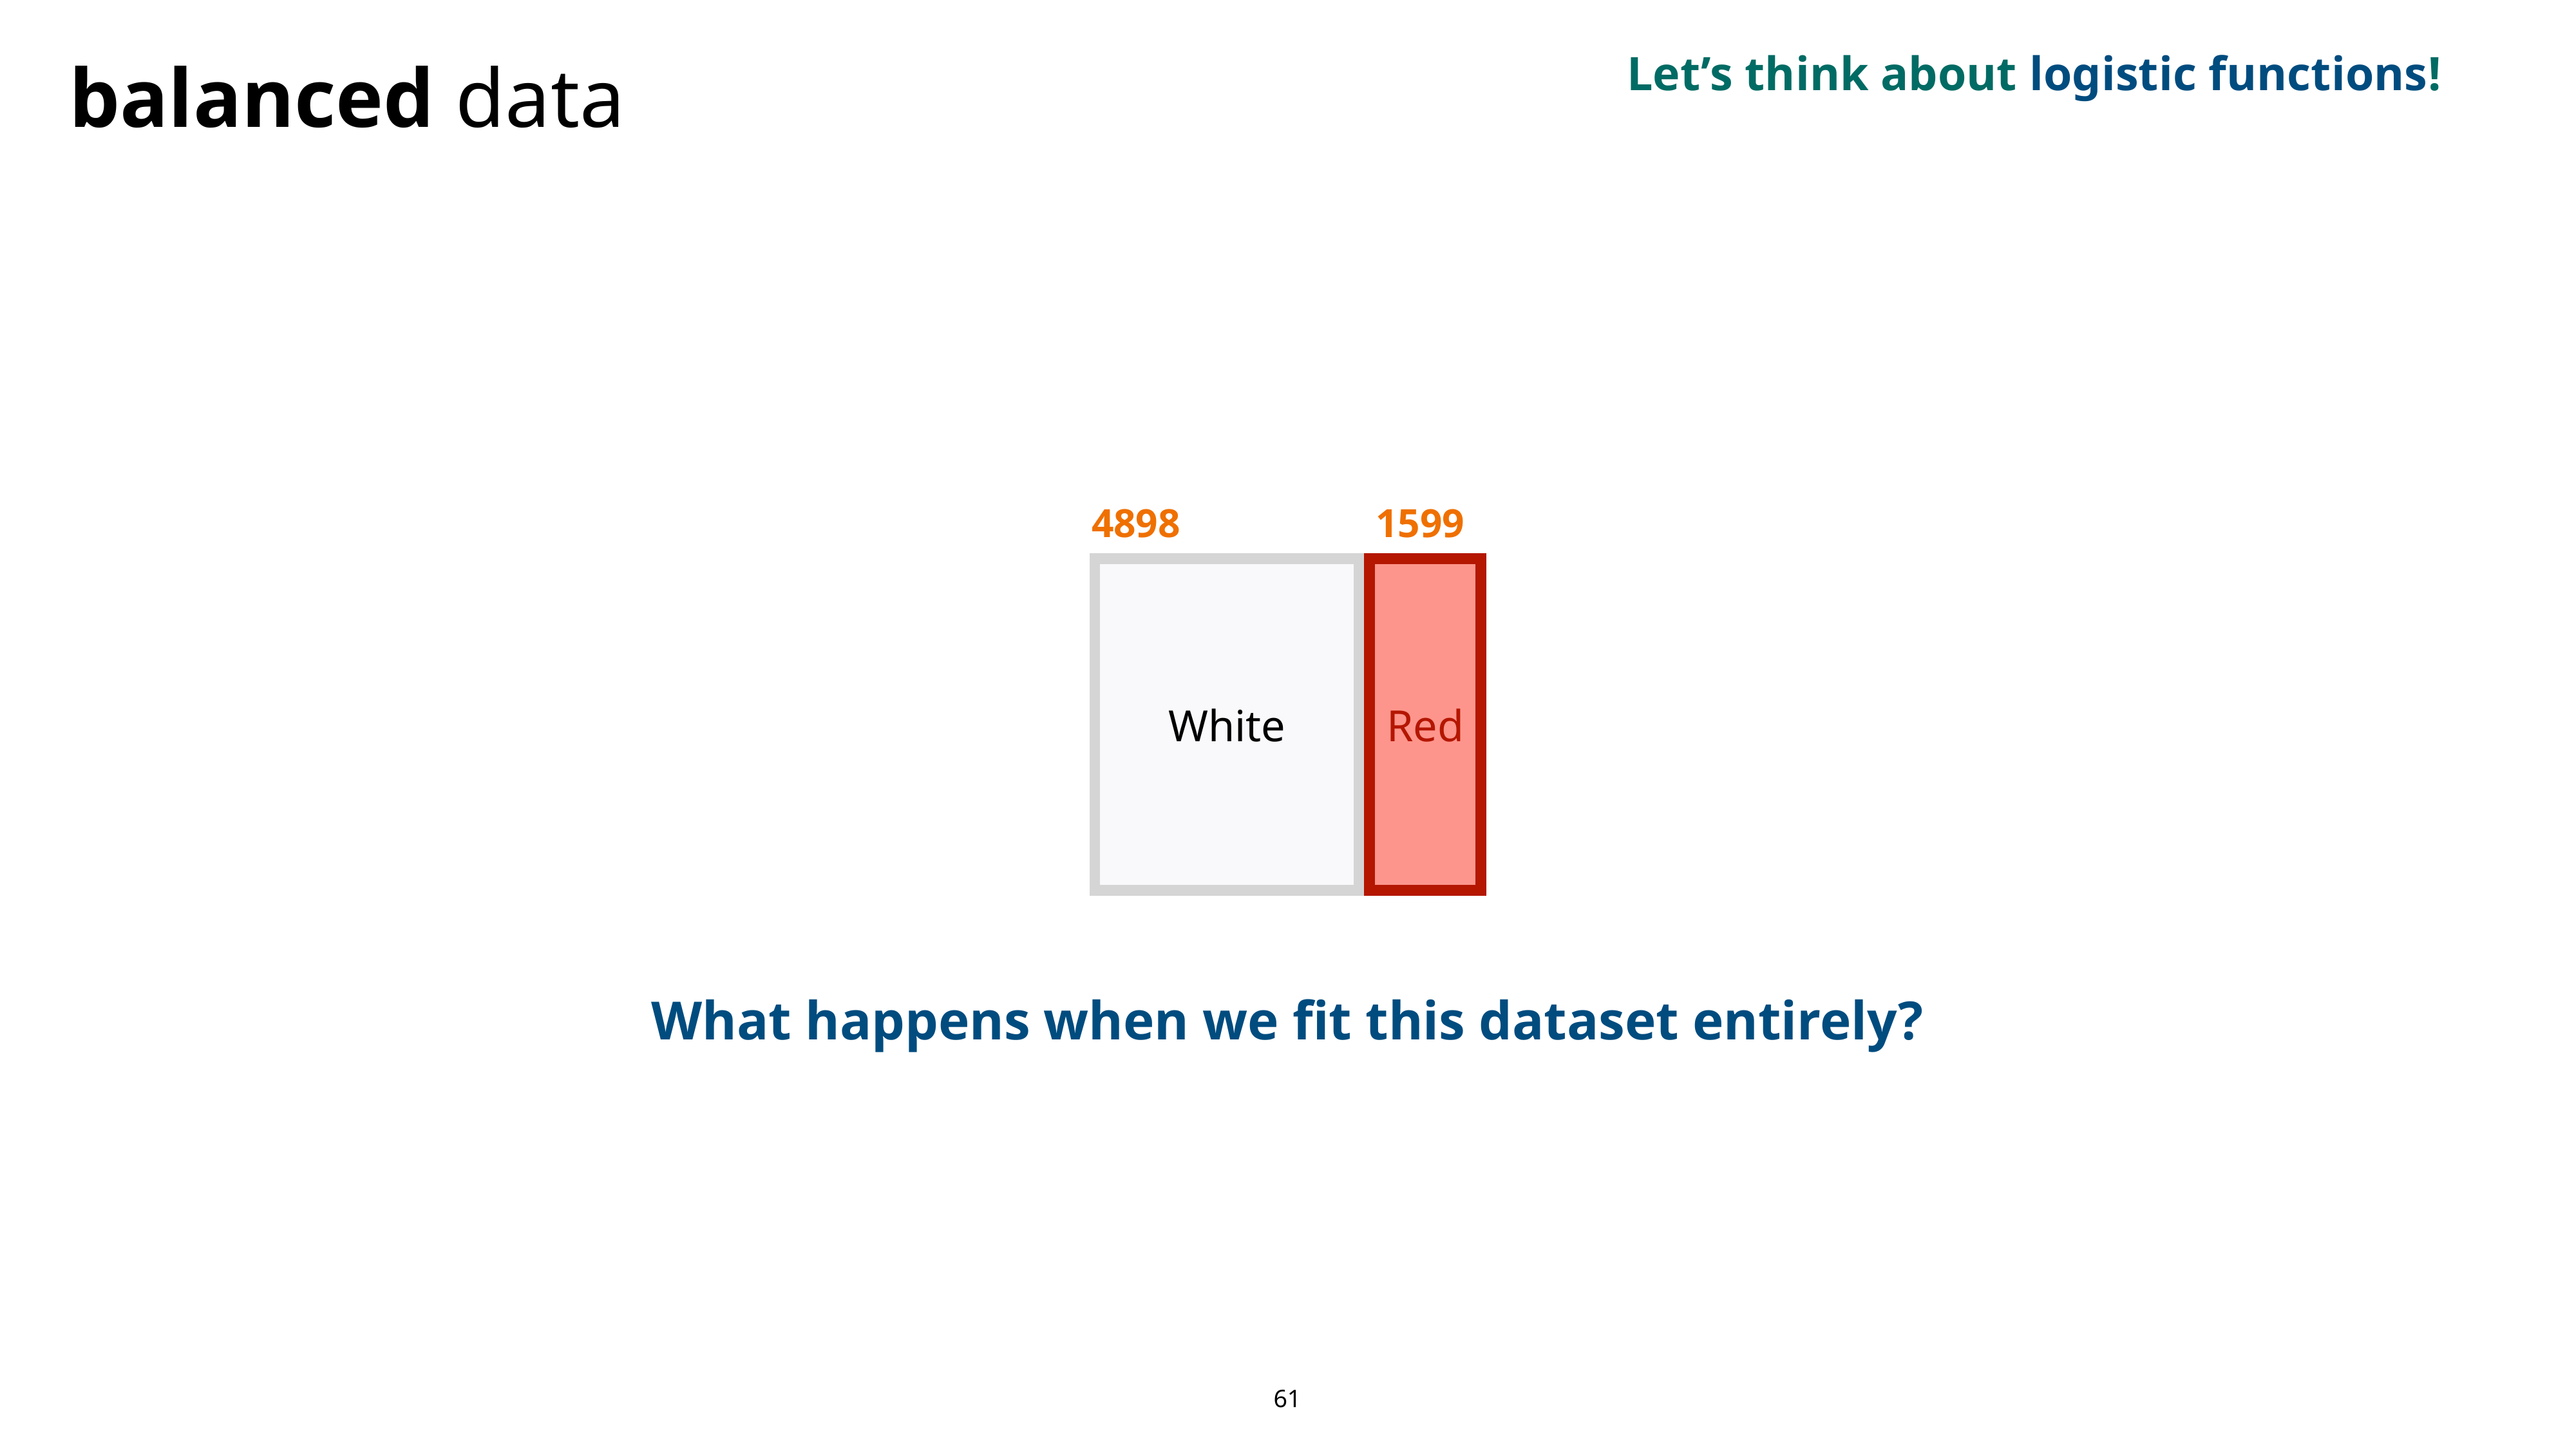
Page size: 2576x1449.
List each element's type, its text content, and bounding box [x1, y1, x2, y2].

text_box What happens when we fit this dataset entirely? [1307, 969, 1937, 1080]
slide_number 61 [1267, 570, 1307, 1422]
text_box balanced data [46, 44, 649, 126]
text_box 4898 [1086, 484, 1189, 551]
title Let’s think about logistic functions! [1553, 36, 2515, 118]
text_box Red [1369, 558, 1481, 891]
text_box 1599 [1370, 484, 1473, 551]
text_box White [1095, 558, 1359, 891]
text_box What happens when we fit this dataset entirely? [639, 969, 1267, 1080]
